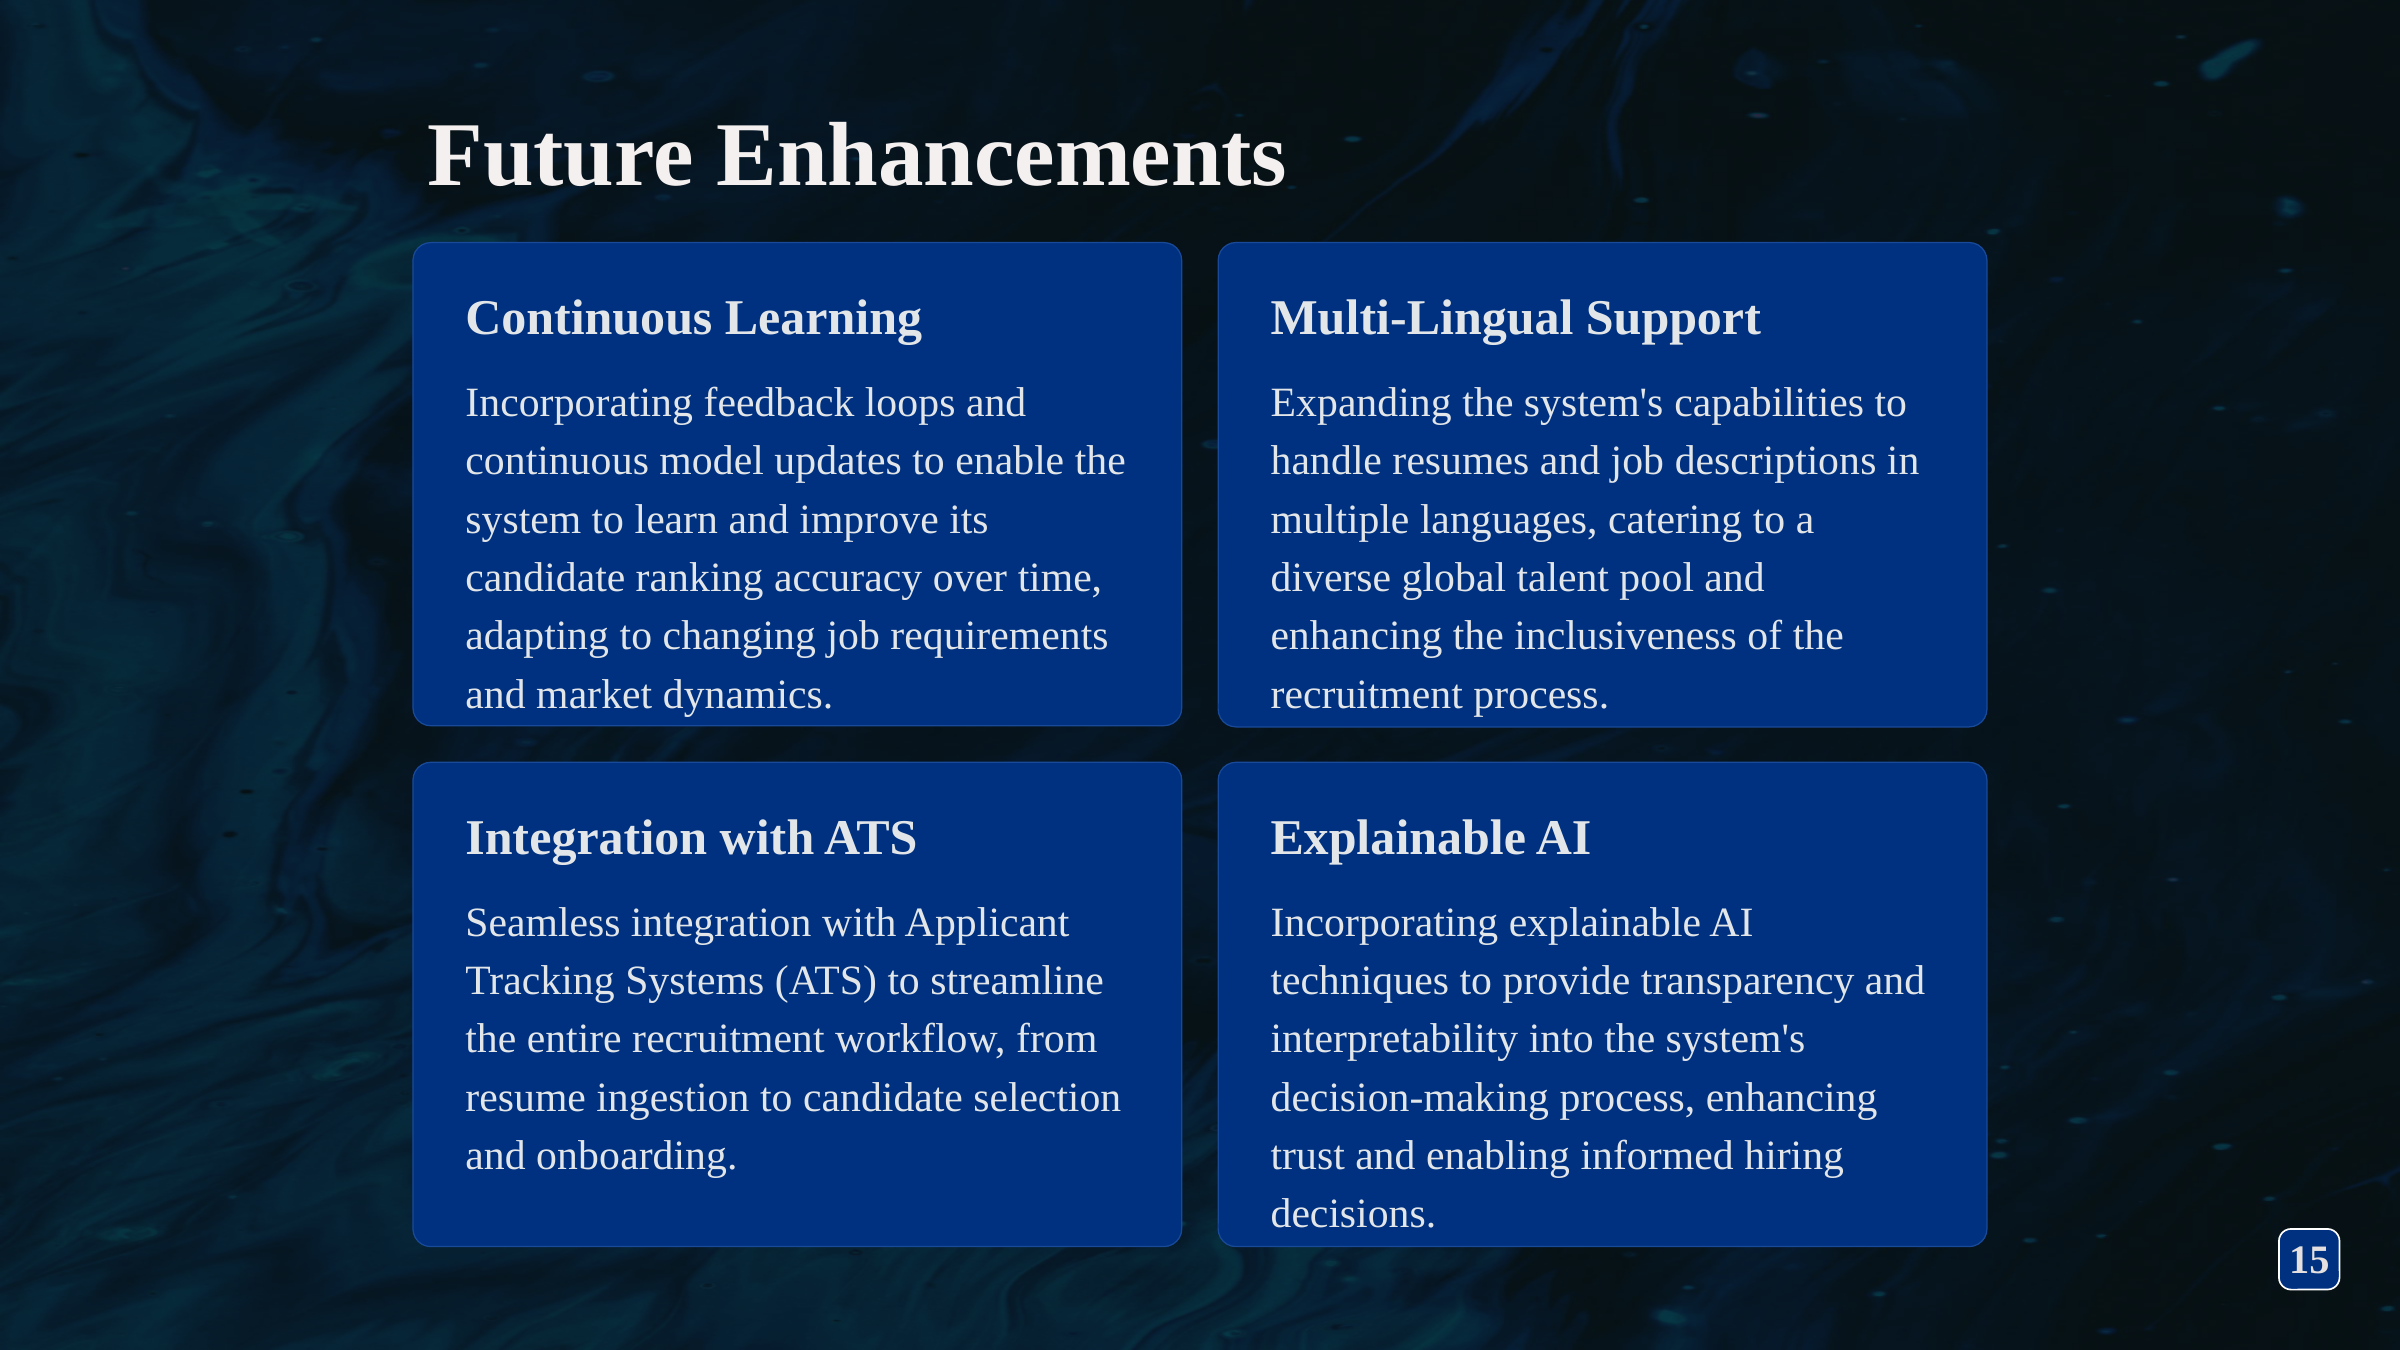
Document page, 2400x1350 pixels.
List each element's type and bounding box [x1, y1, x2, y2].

picture [0, 0, 2400, 1350]
text_box [2278, 1223, 2340, 1290]
text_box [412, 242, 1987, 1247]
